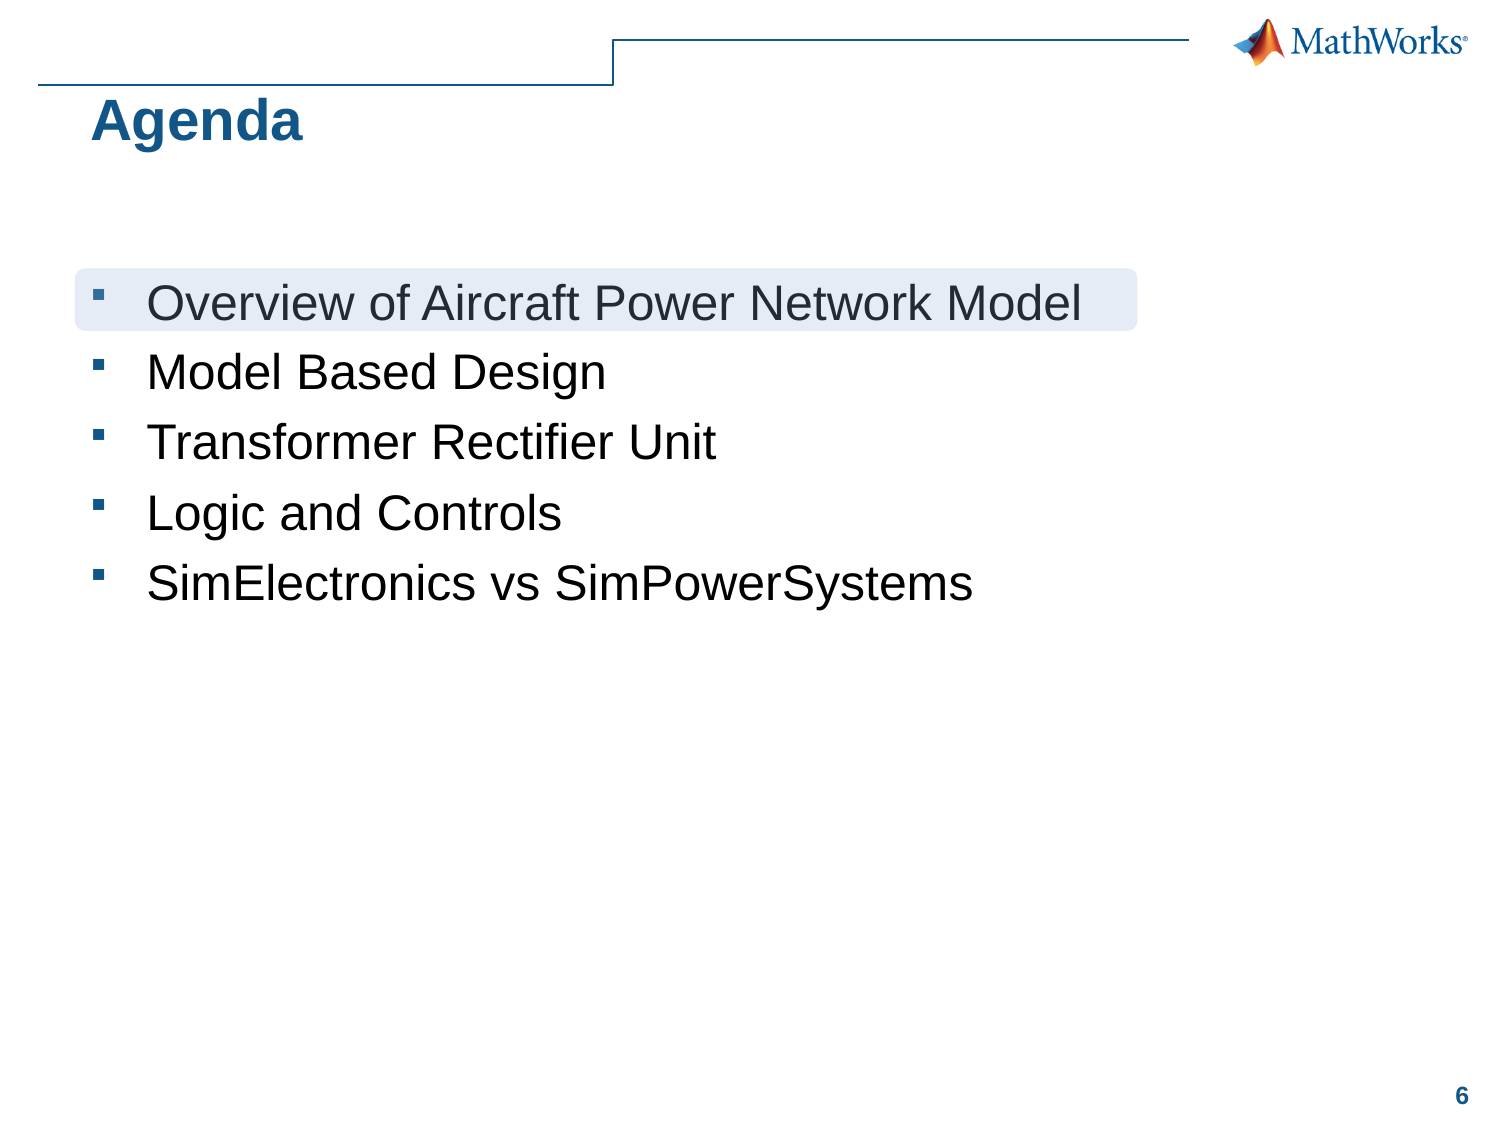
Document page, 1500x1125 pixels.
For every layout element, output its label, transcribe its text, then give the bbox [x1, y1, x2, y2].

title Agenda [75, 75, 1400, 238]
picture [1226, 7, 1483, 78]
text_box [72, 266, 1140, 333]
list Overview of Aircraft Power Network Model Model Based Design Transformer Rectifier Unit Logic and Controls SimElectronics vs SimPowerSystems [75, 262, 1400, 1025]
